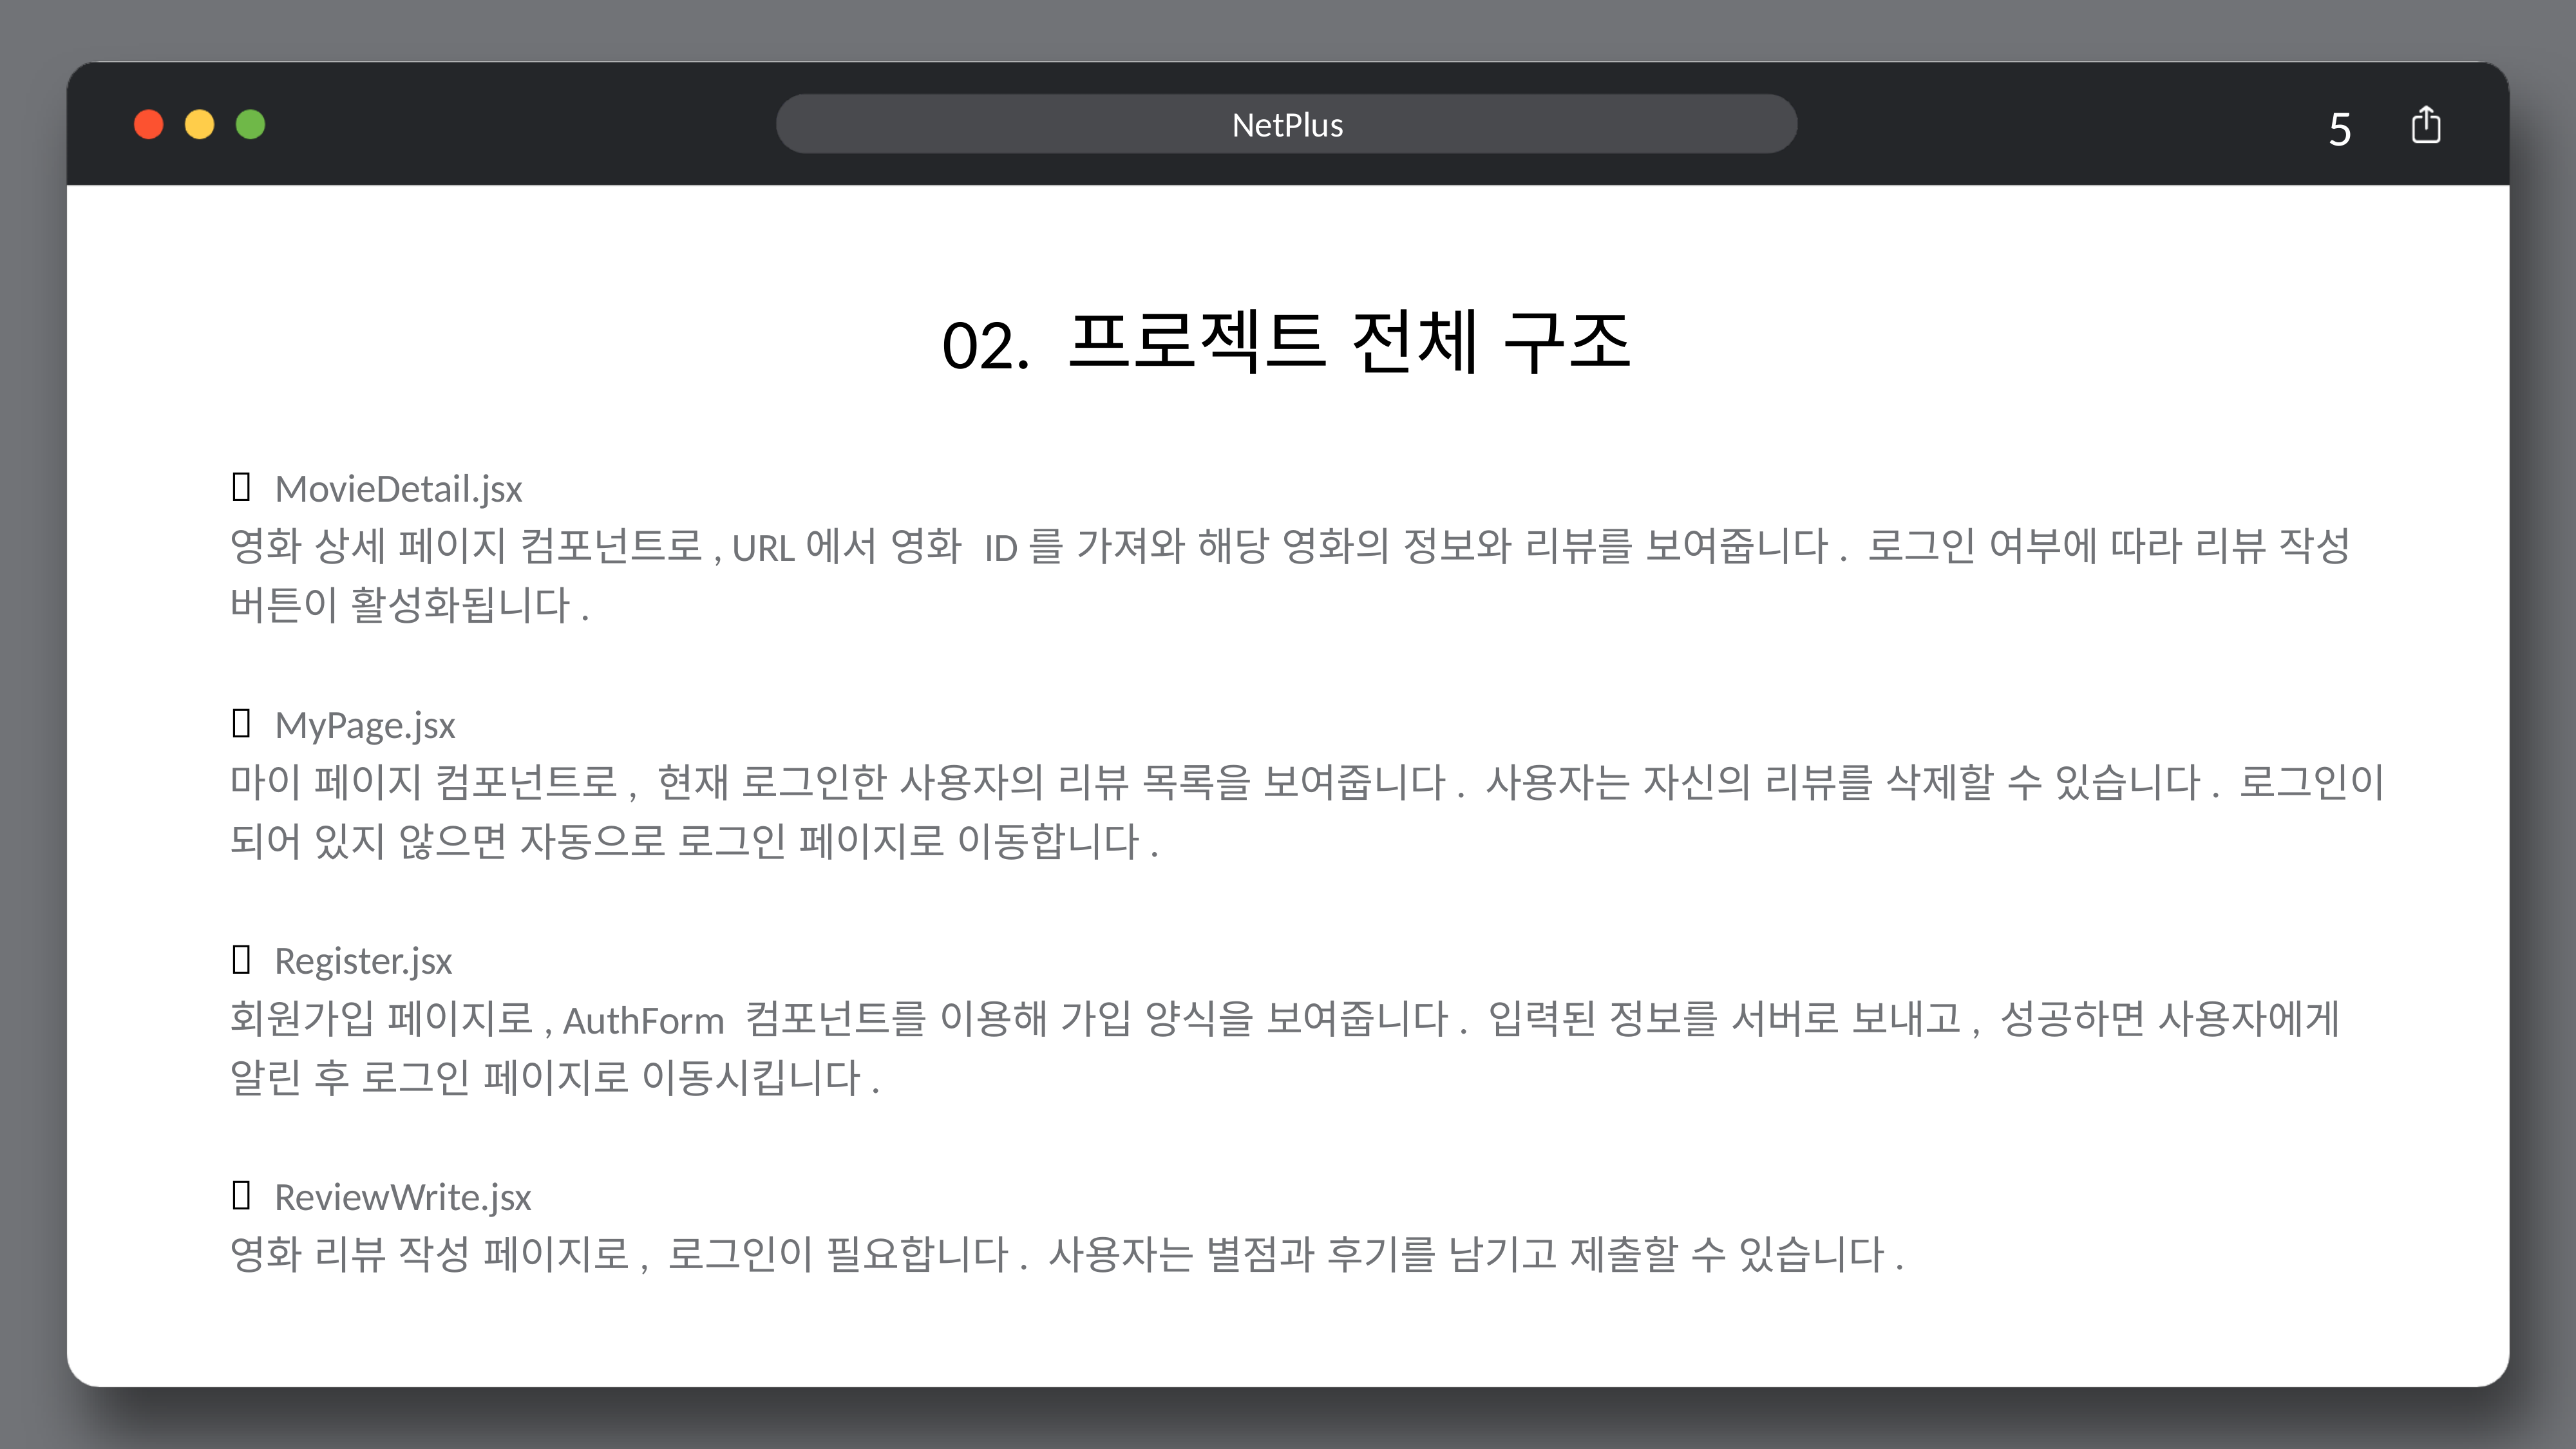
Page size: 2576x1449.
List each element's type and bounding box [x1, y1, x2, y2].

picture [65, 60, 2512, 1389]
